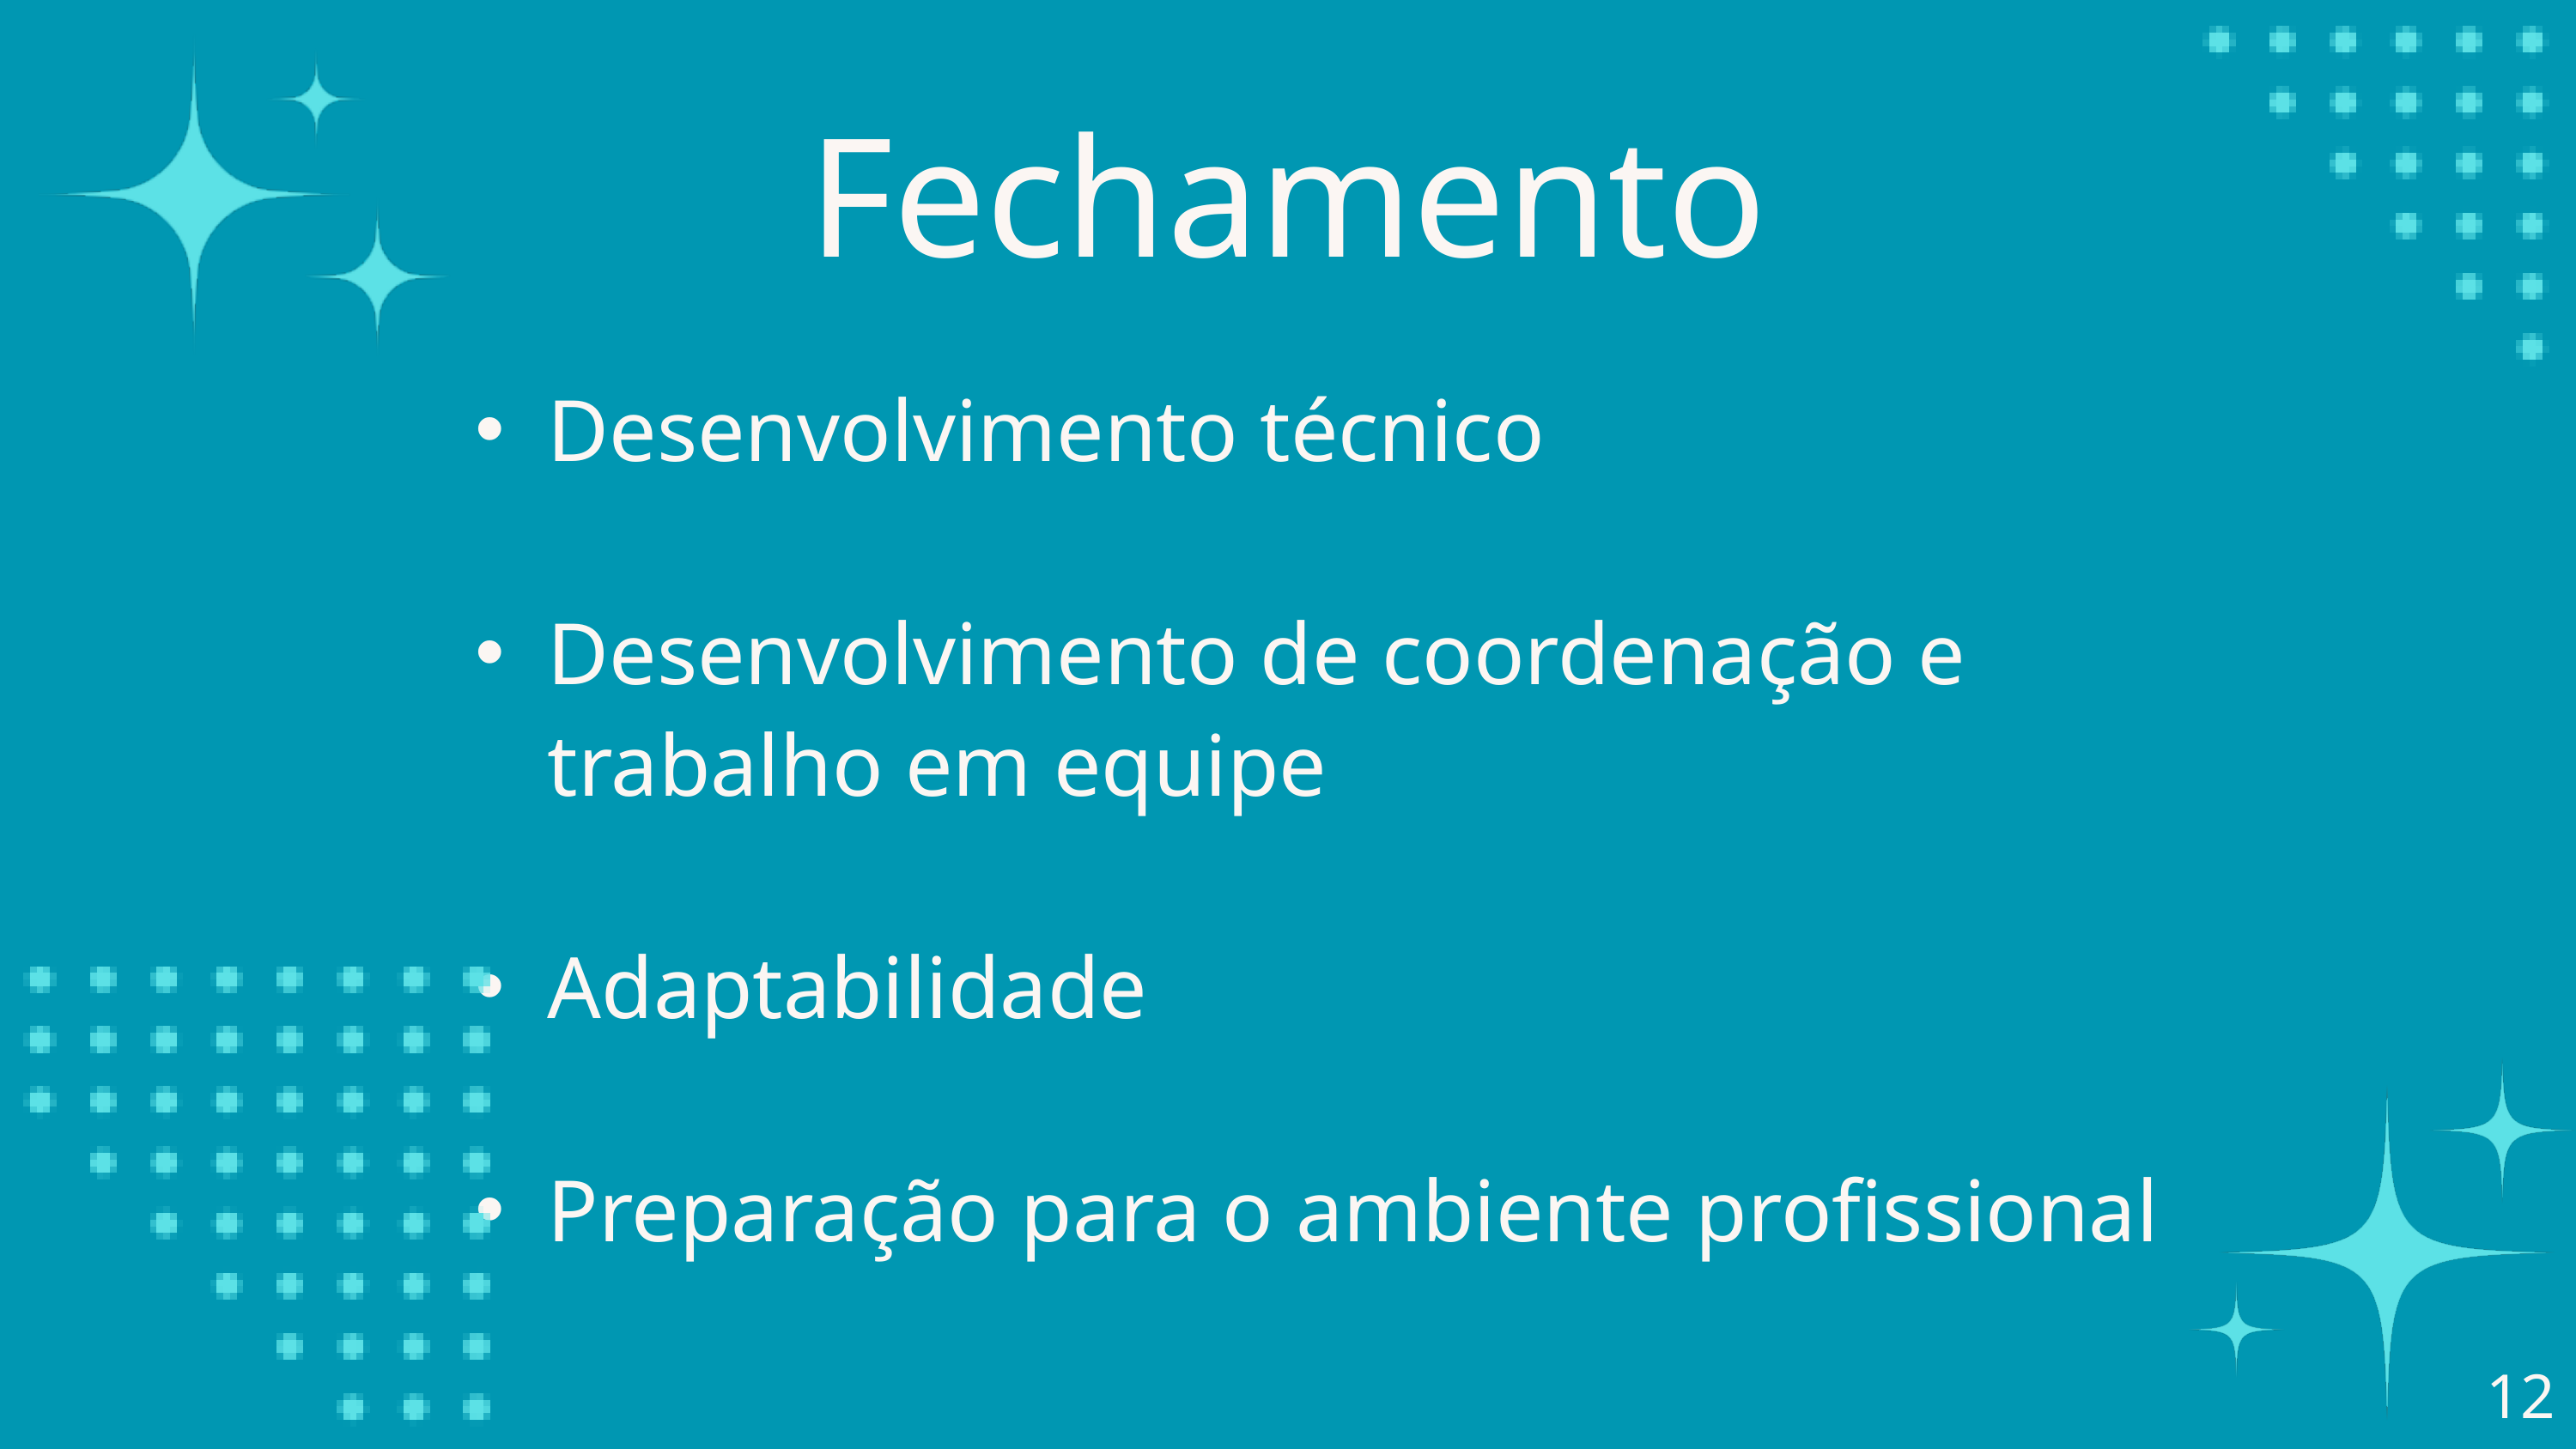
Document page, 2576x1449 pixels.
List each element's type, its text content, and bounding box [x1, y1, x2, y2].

text_box [2083, 0, 2576, 487]
text_box [2188, 1057, 2576, 1421]
text_box 12 [2486, 1344, 2556, 1449]
text_box Fechamento [777, 59, 1798, 290]
text_box Desenvolvimento técnico Desenvolvimento de coordenação e trabalho em equipe Adaptabilidade Preparação para o ambiente profissional [404, 367, 2172, 1259]
text_box [32, 32, 460, 361]
text_box [0, 967, 490, 1449]
